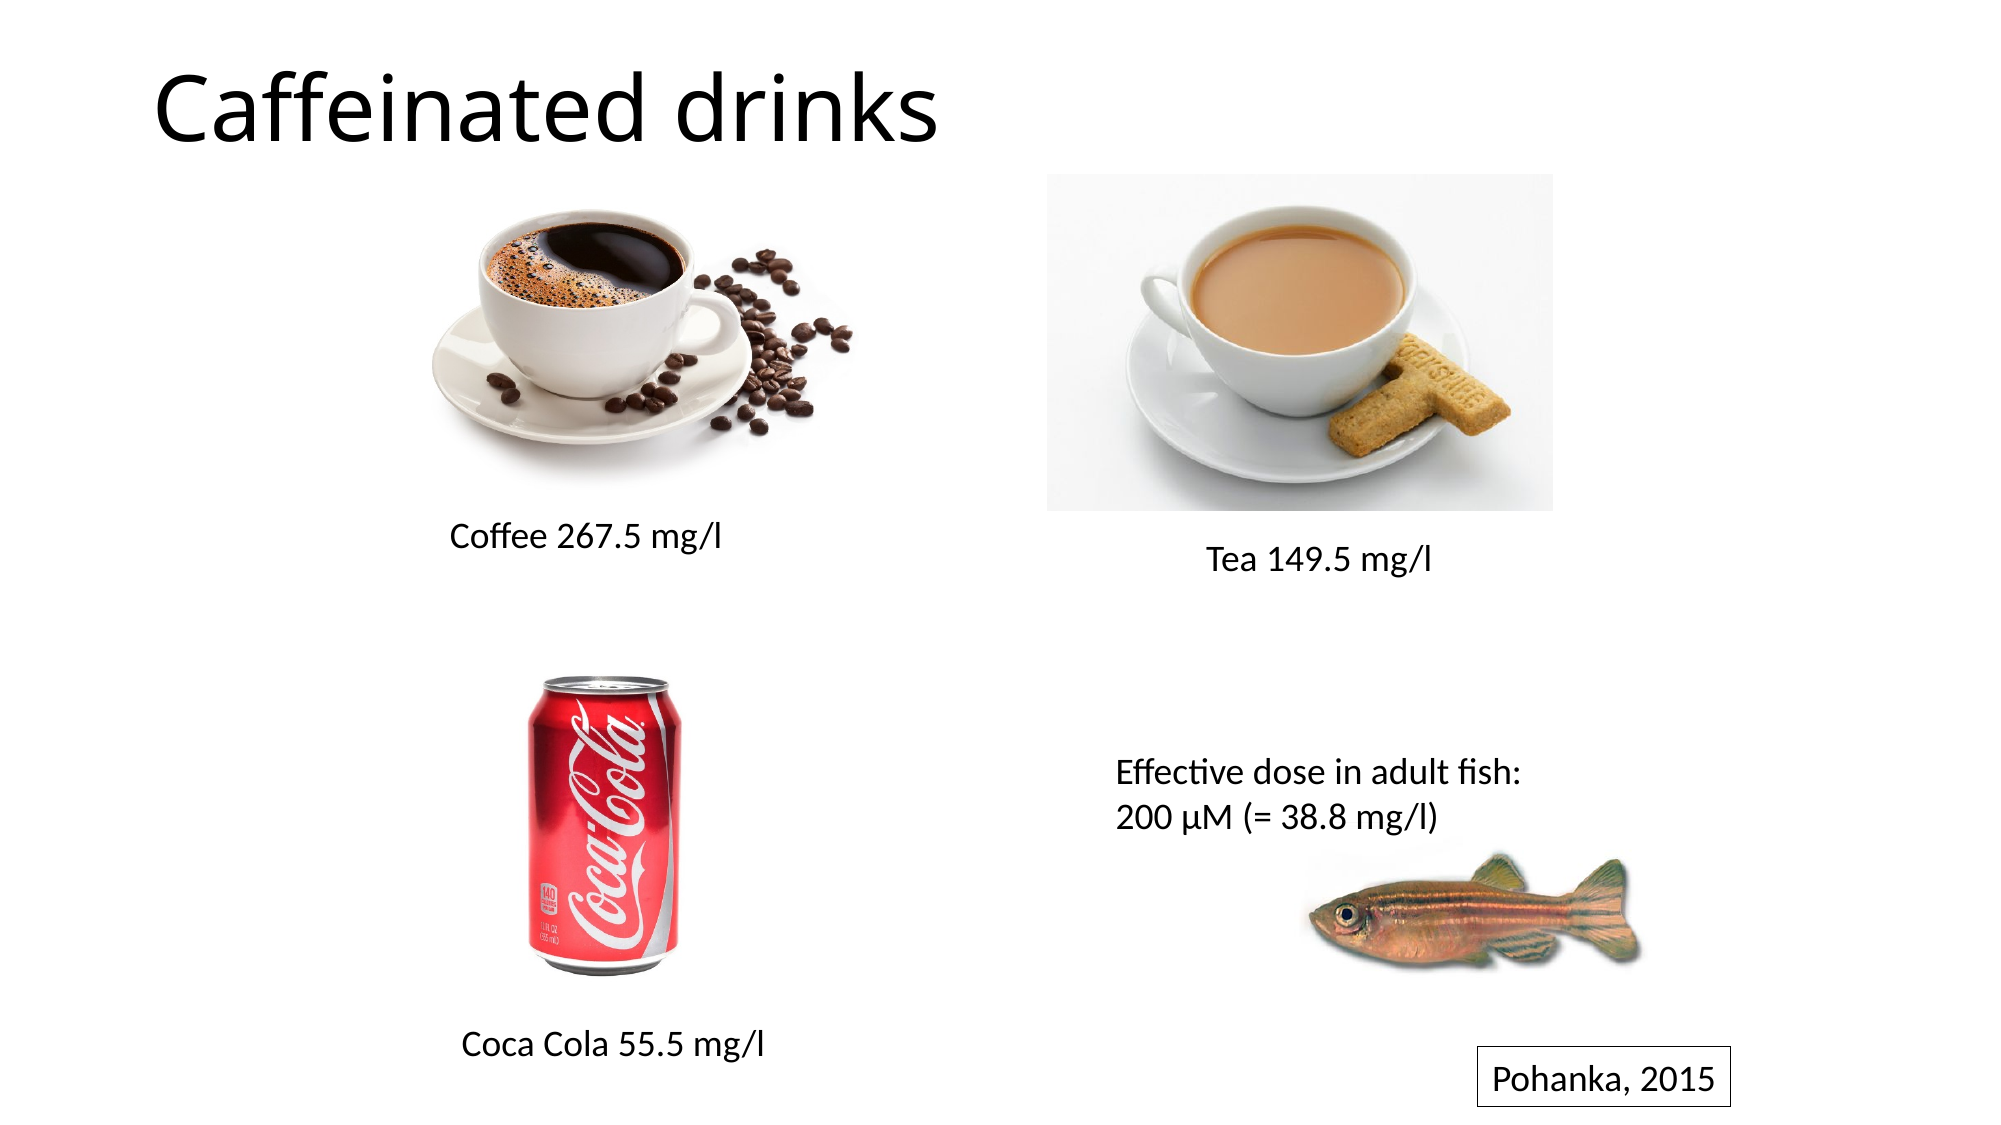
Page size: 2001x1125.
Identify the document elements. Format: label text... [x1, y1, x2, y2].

text_box [444, 994, 812, 1090]
text_box Coca Cola 55.5 mg/l [446, 1030, 781, 1072]
picture [1047, 174, 1553, 511]
picture [1294, 822, 1658, 990]
picture [397, 621, 806, 1030]
picture [409, 196, 859, 490]
text_box Pohanka, 2015 [1477, 1046, 1731, 1107]
text_box Coffee 267.5 mg/l [435, 503, 738, 564]
text_box Effective dose in adult fish: 200 µM (= 38.8 mg/l) [1100, 739, 1538, 845]
text_box Tea 149.5 mg/l [1191, 527, 1448, 587]
title Caffeinated drinks [137, 3, 1863, 221]
